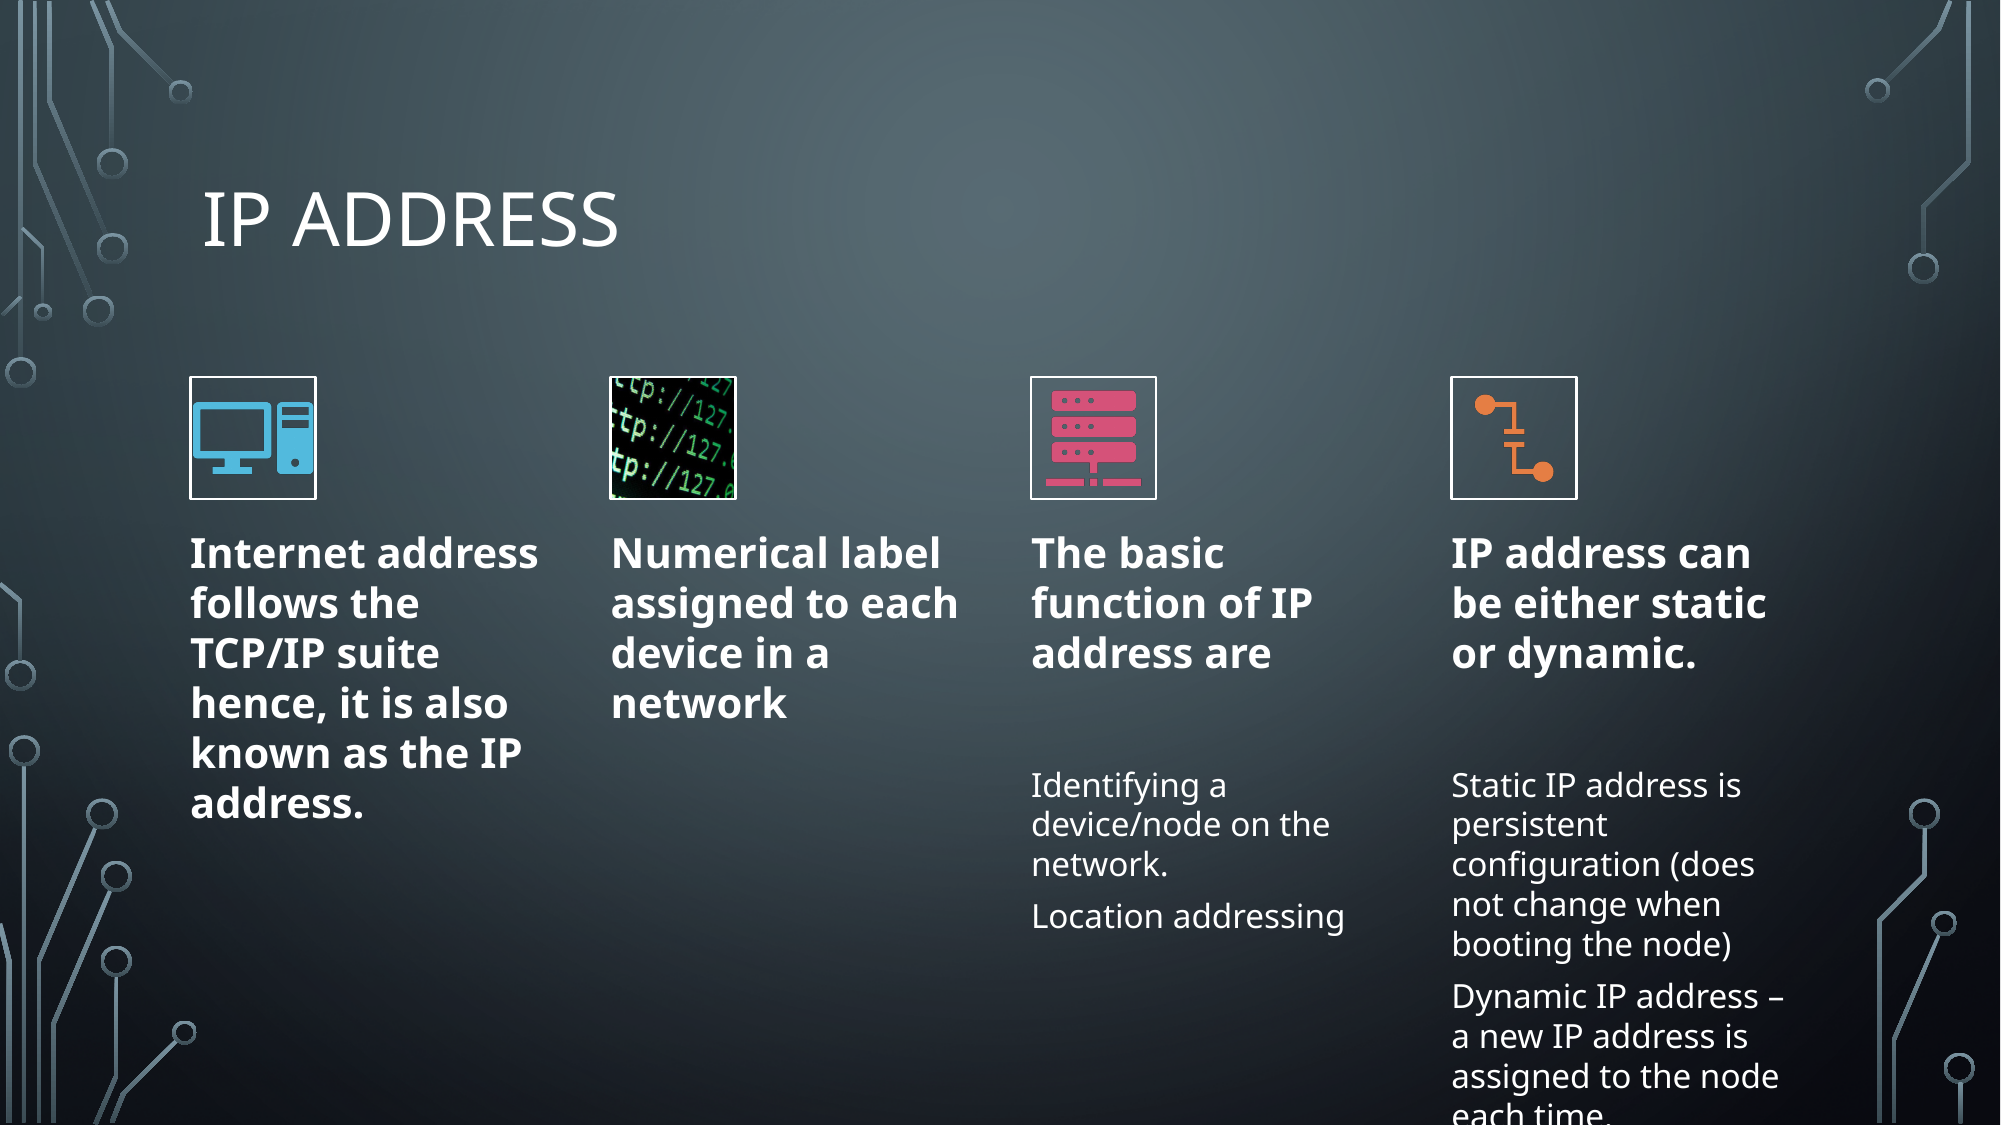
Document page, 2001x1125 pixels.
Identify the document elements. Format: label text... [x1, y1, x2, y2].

title IP Address [187, 101, 1813, 344]
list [186, 368, 1813, 1024]
